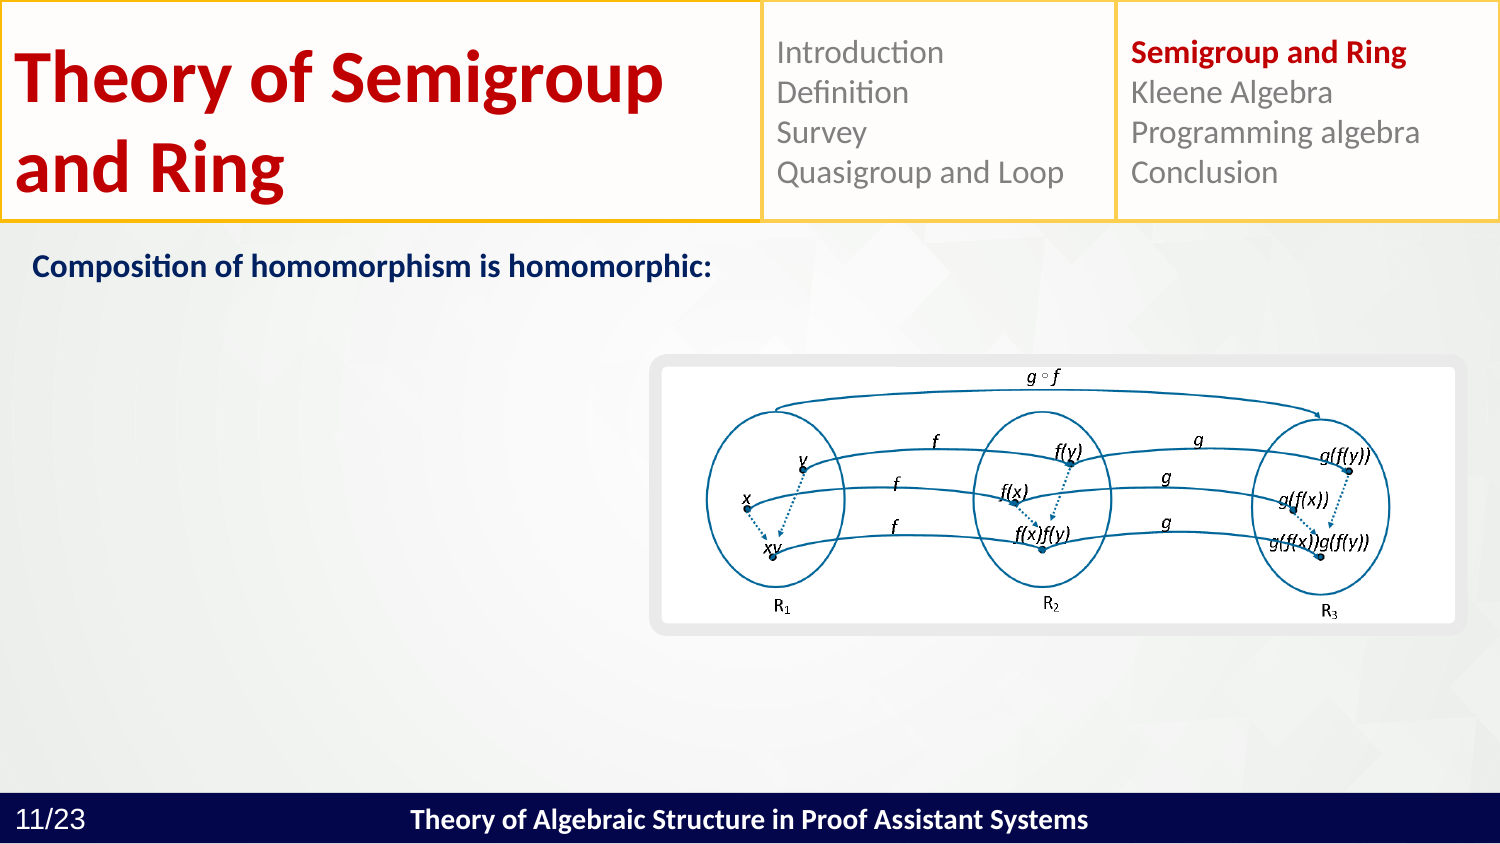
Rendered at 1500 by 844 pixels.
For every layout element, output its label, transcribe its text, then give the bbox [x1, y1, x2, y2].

text_box 11/23 [0, 792, 136, 843]
text_box [0, 0, 761, 20]
text_box Theory of Semigroup and Ring [0, 20, 761, 216]
text_box [0, 216, 761, 221]
text_box Introduction Definition Survey Quasigroup and Loop [761, 0, 1116, 221]
text_box Semigroup and Ring Kleene Algebra Programming algebra Conclusion [1116, 0, 1500, 221]
picture [655, 360, 1462, 630]
text_box Theory of Algebraic Structure in Proof Assistant Systems [0, 792, 1500, 844]
